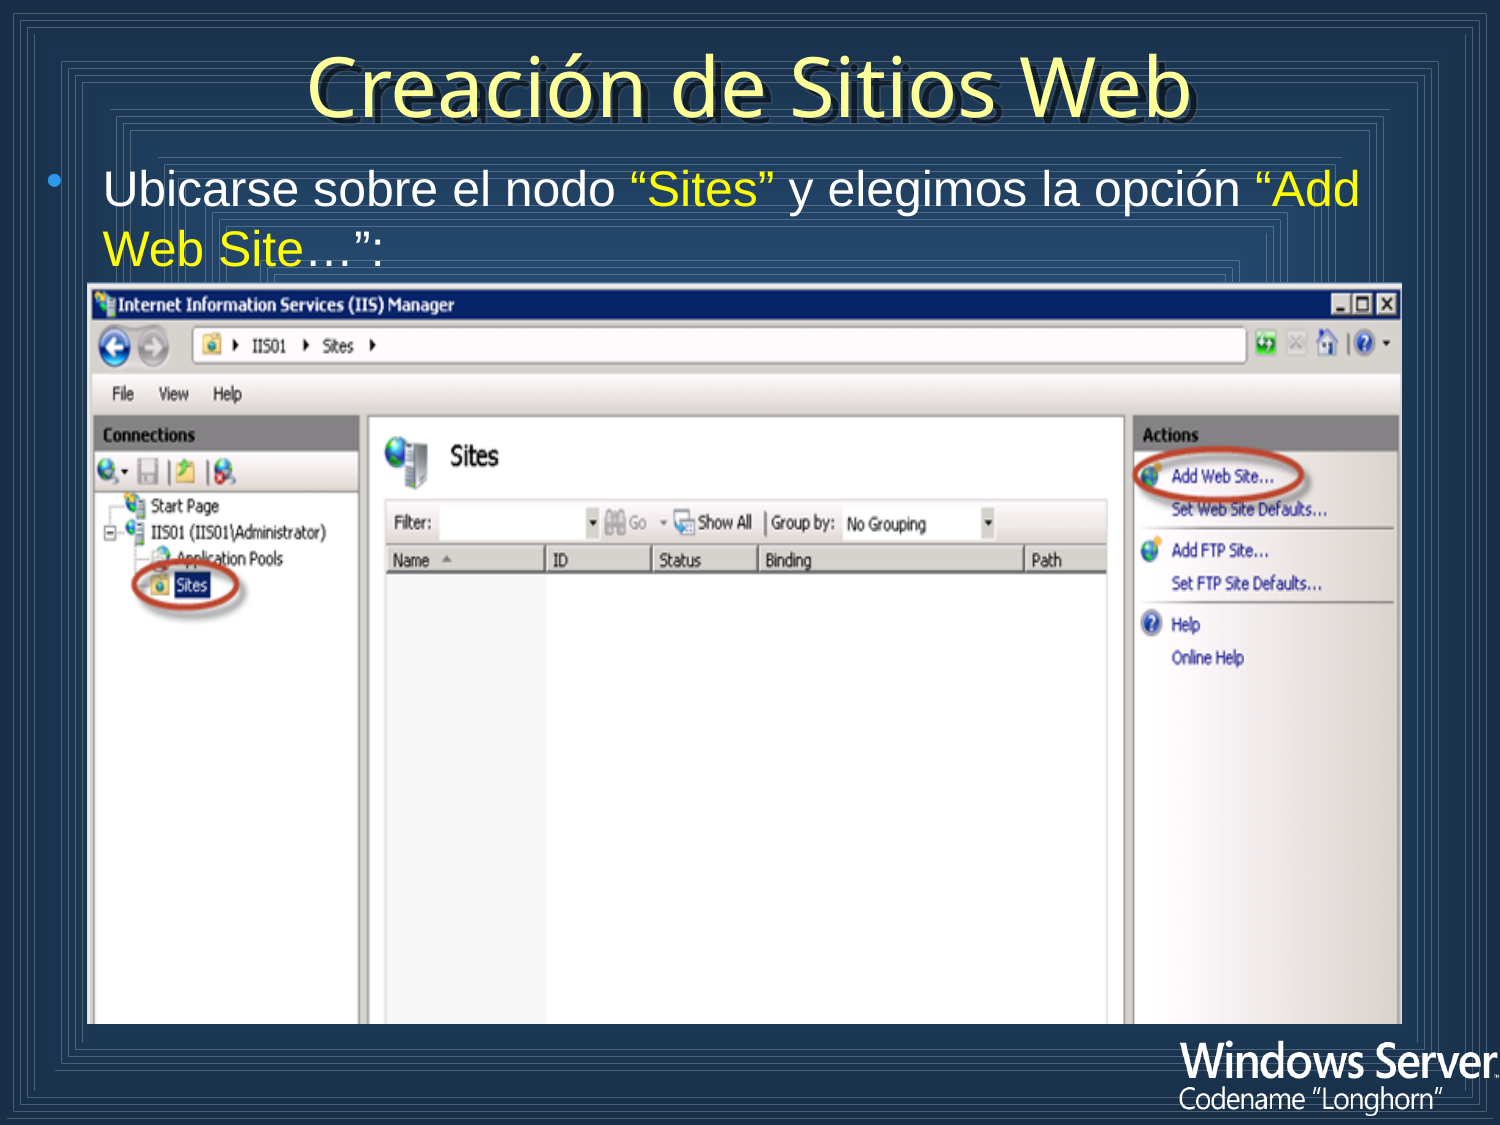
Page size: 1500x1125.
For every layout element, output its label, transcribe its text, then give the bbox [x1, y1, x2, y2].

list Ubicarse sobre el nodo “Sites” y elegimos la opción “Add Web Site…”: [31, 148, 1459, 268]
title Creación de Sitios Web [74, 18, 1426, 148]
picture [87, 282, 1402, 1024]
